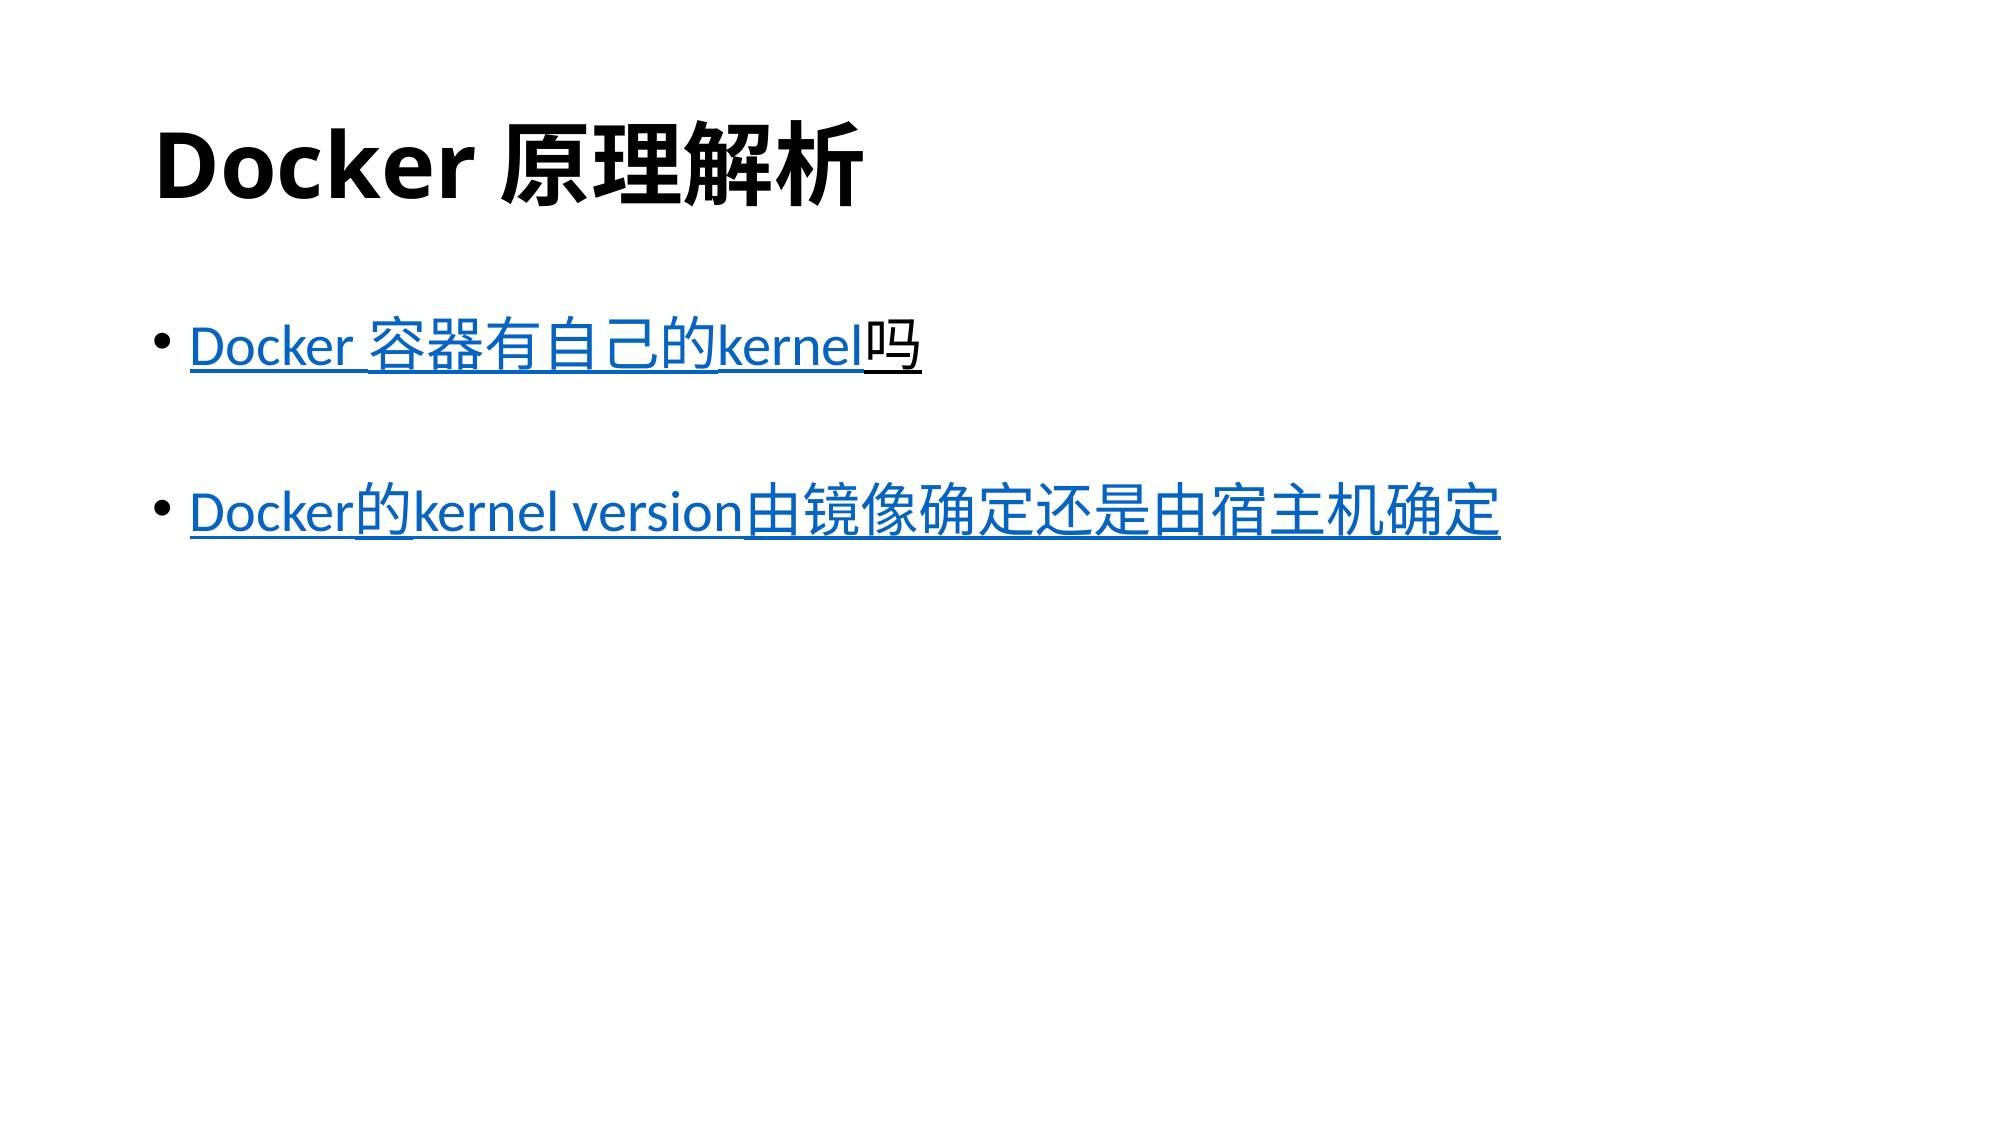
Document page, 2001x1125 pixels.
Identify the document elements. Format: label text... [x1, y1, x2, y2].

title Docker原理解析 [137, 59, 1863, 278]
list Docker 容器有自己的kernel吗 Docker的kernel version由镜像确定还是由宿主机确定 [137, 299, 1863, 1014]
